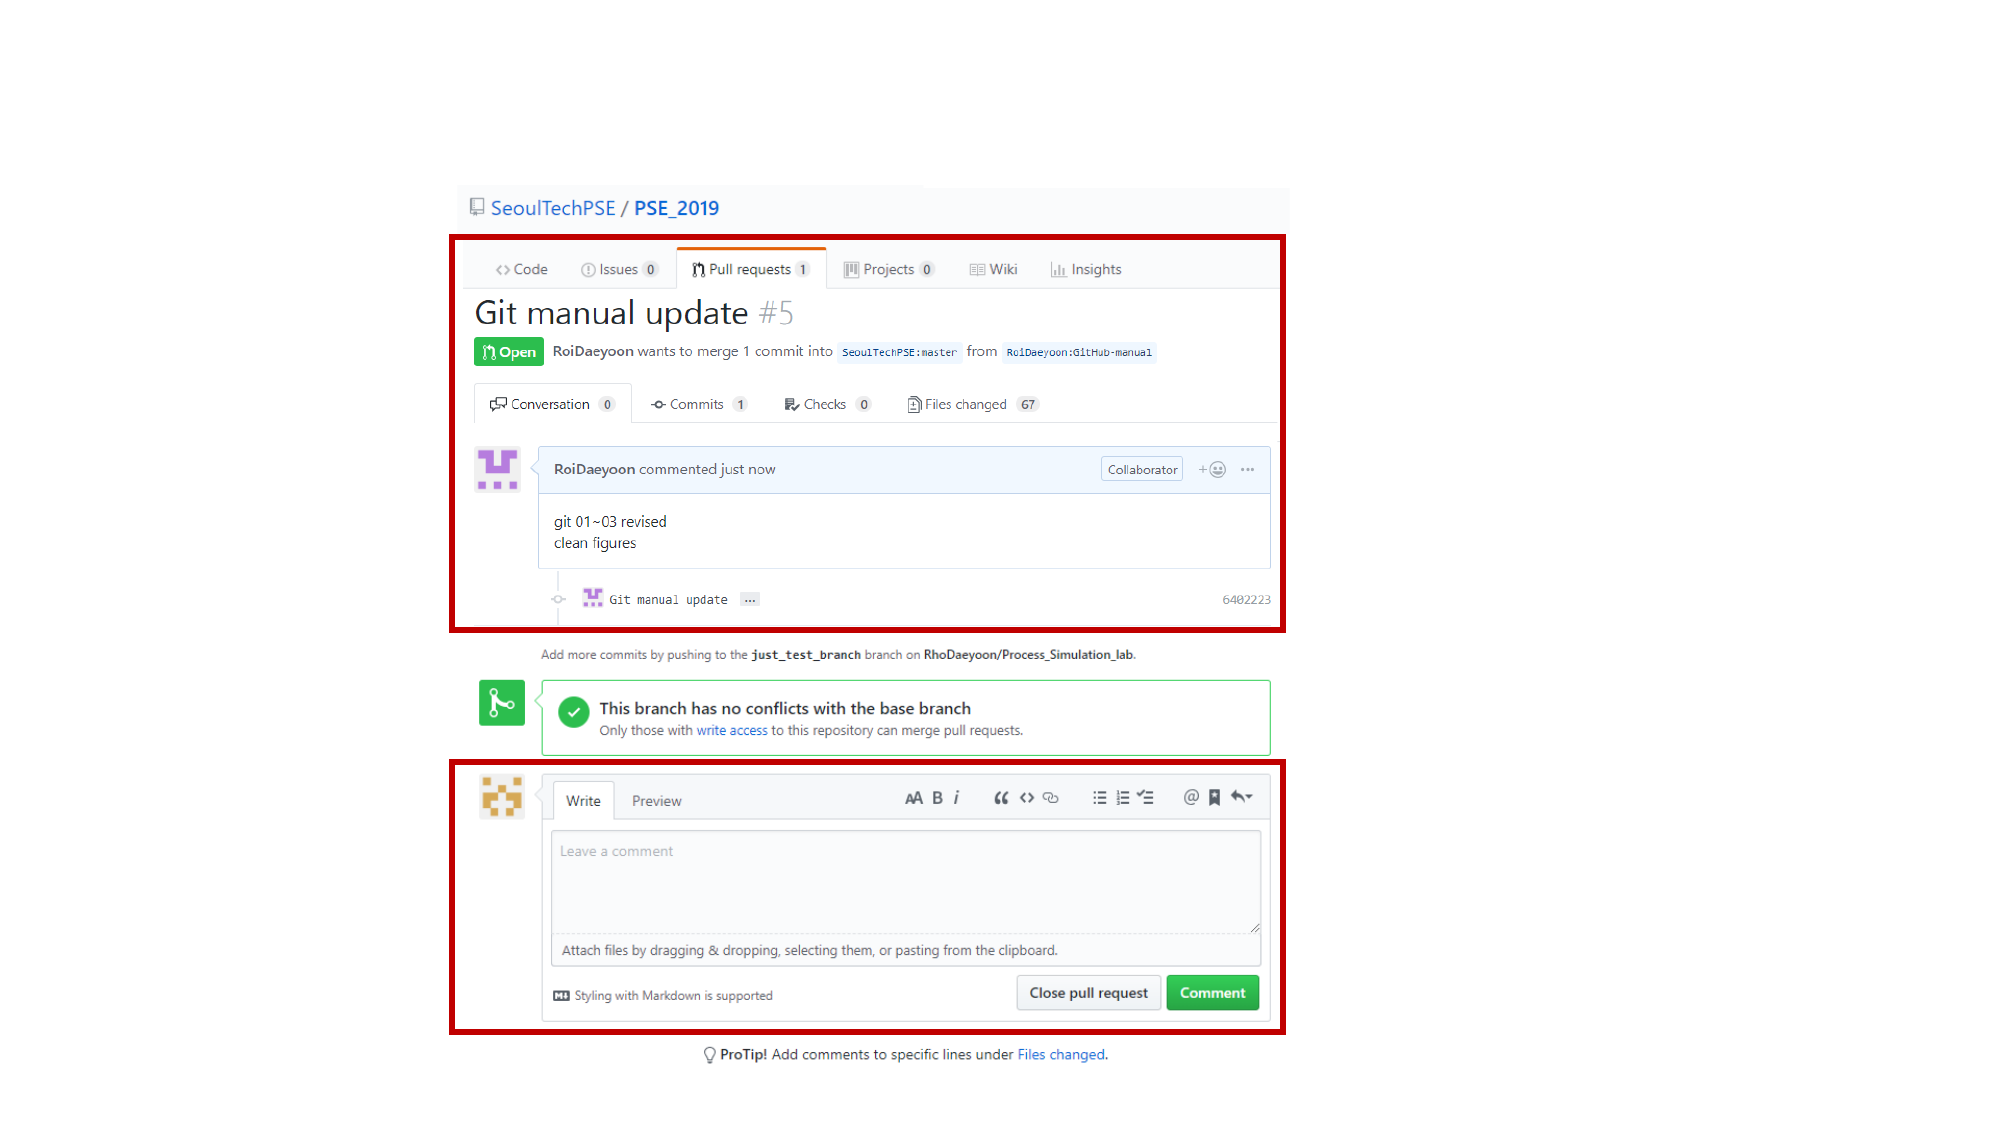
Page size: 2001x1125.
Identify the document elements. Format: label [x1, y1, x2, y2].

text_box [451, 761, 463, 1033]
picture [457, 185, 1290, 1099]
text_box [451, 236, 463, 631]
